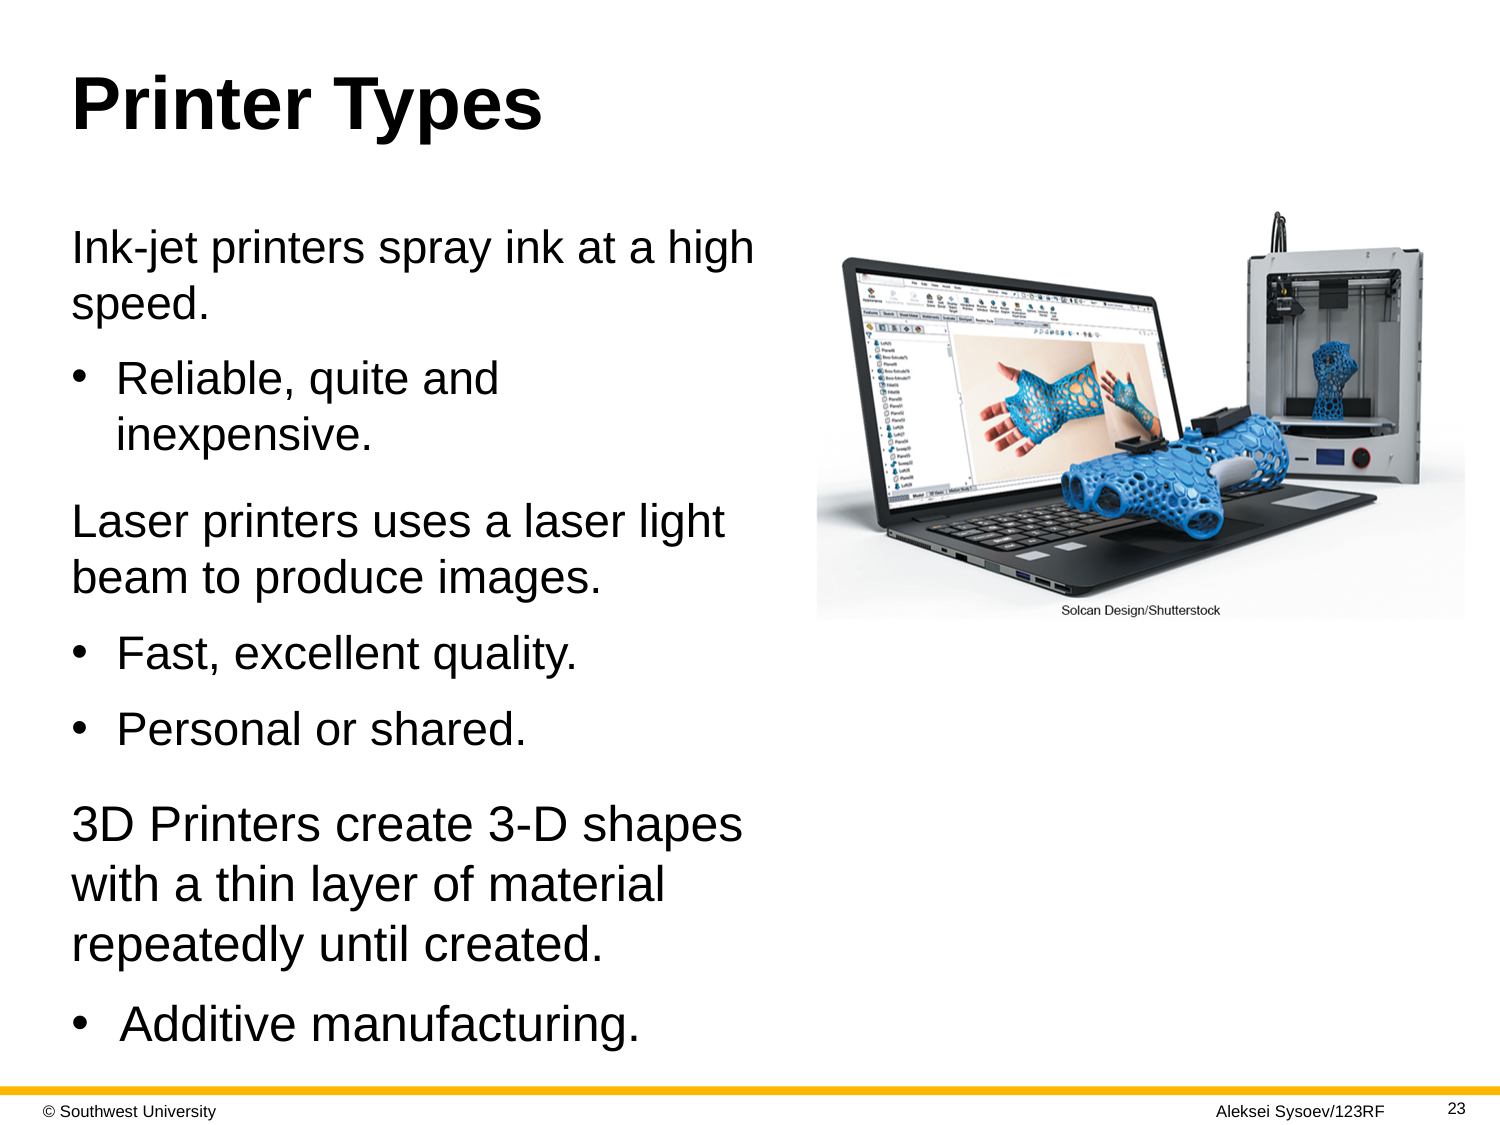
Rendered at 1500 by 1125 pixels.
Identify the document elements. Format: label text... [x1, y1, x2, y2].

list Ink-jet printers spray ink at a high speed. Reliable, quite and inexpensive. [56, 209, 785, 469]
list 3D Printers create 3-D shapes with a thin layer of material repeatedly until created. Additive manufacturing. [56, 783, 772, 1064]
list Aleksei Sysoev/123RF [256, 1096, 1400, 1125]
slide_number 23 [1415, 1094, 1474, 1122]
title Printer Types [56, 38, 1444, 173]
list Laser printers uses a laser light beam to produce images. Fast, excellent quality. Personal or shared. [56, 482, 785, 763]
picture [814, 209, 1468, 621]
